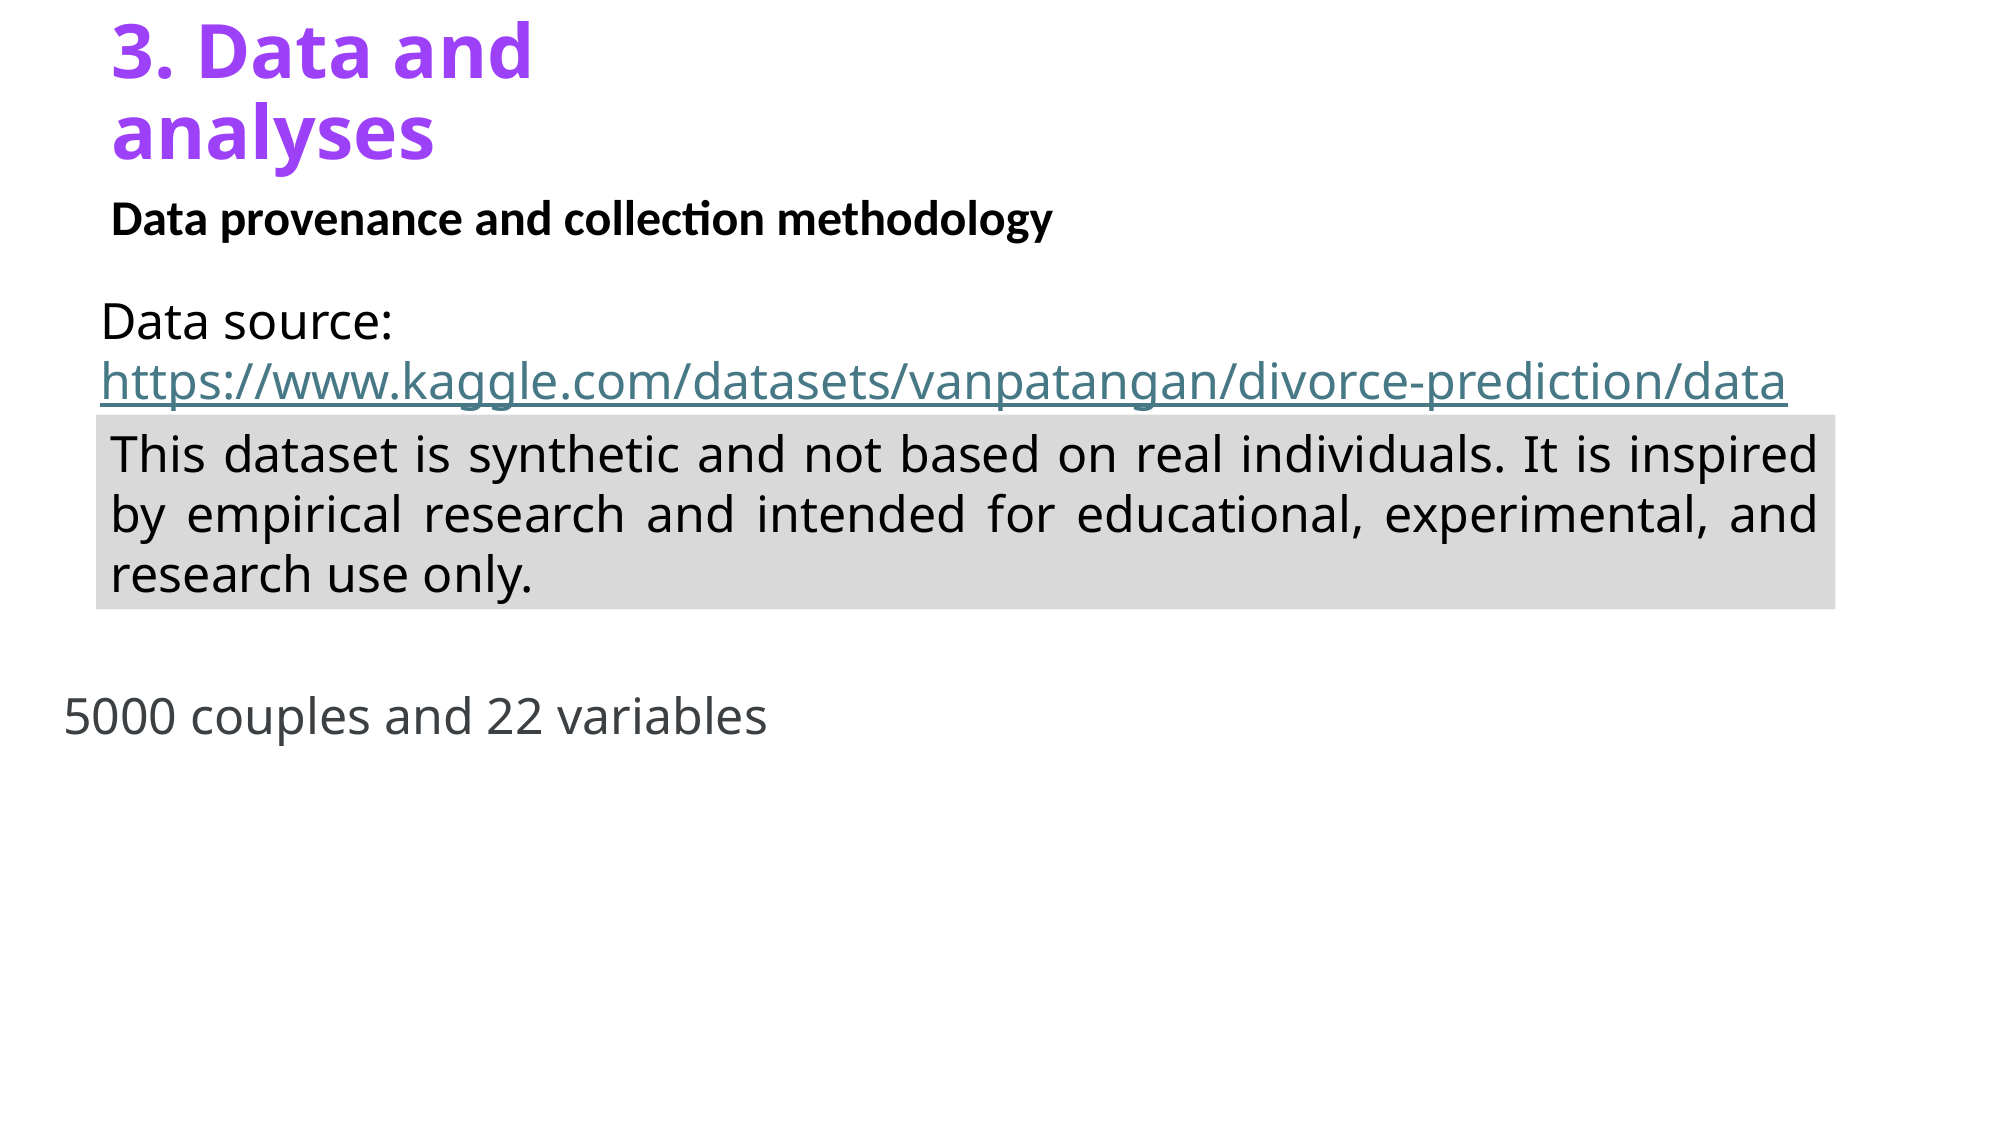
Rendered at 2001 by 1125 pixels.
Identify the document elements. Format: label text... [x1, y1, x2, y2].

text_box 3. Data and analyses [96, 80, 856, 174]
text_box This dataset is synthetic and not based on real individuals. It is inspired by empirical research and intended for educational, experimental, and research use only. [96, 414, 1836, 610]
text_box 5000 couples and 22 variables [48, 676, 784, 752]
text_box Data source: https://www.kaggle.com/datasets/vanpatangan/divorce-prediction/data [85, 281, 1915, 425]
text_box Data provenance and collection methodology [96, 178, 1202, 254]
